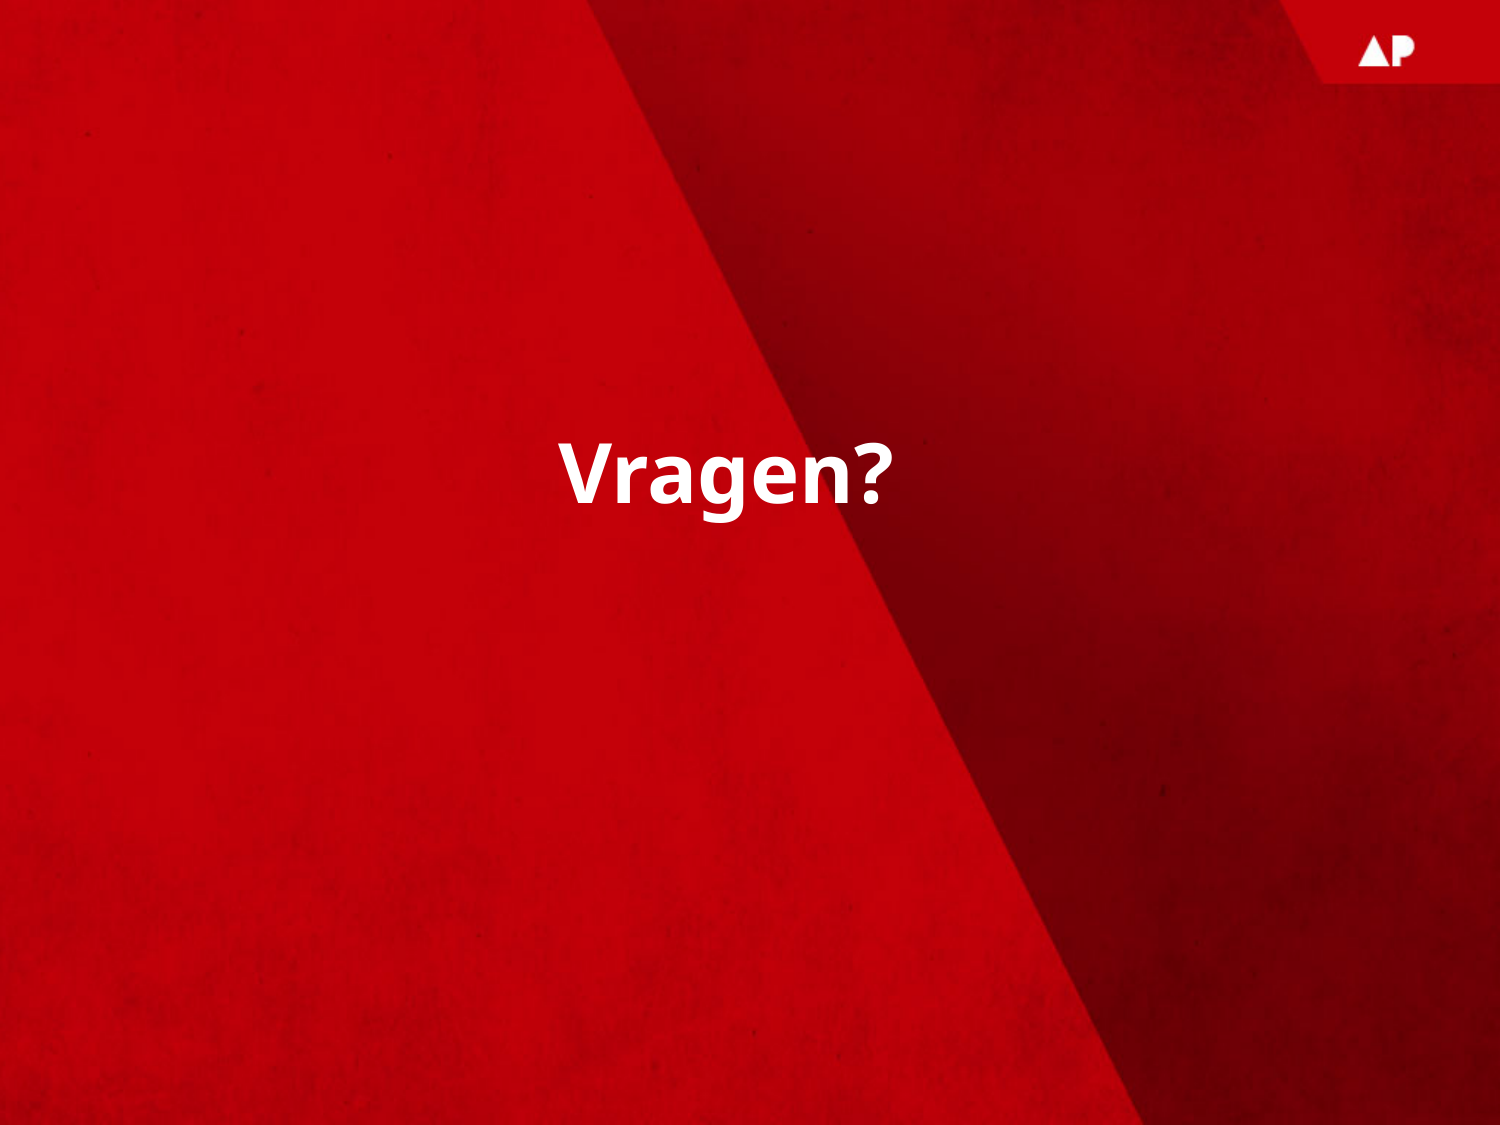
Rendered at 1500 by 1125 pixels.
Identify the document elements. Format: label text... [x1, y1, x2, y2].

title Vragen? [64, 349, 1388, 591]
picture [0, 0, 1500, 1125]
